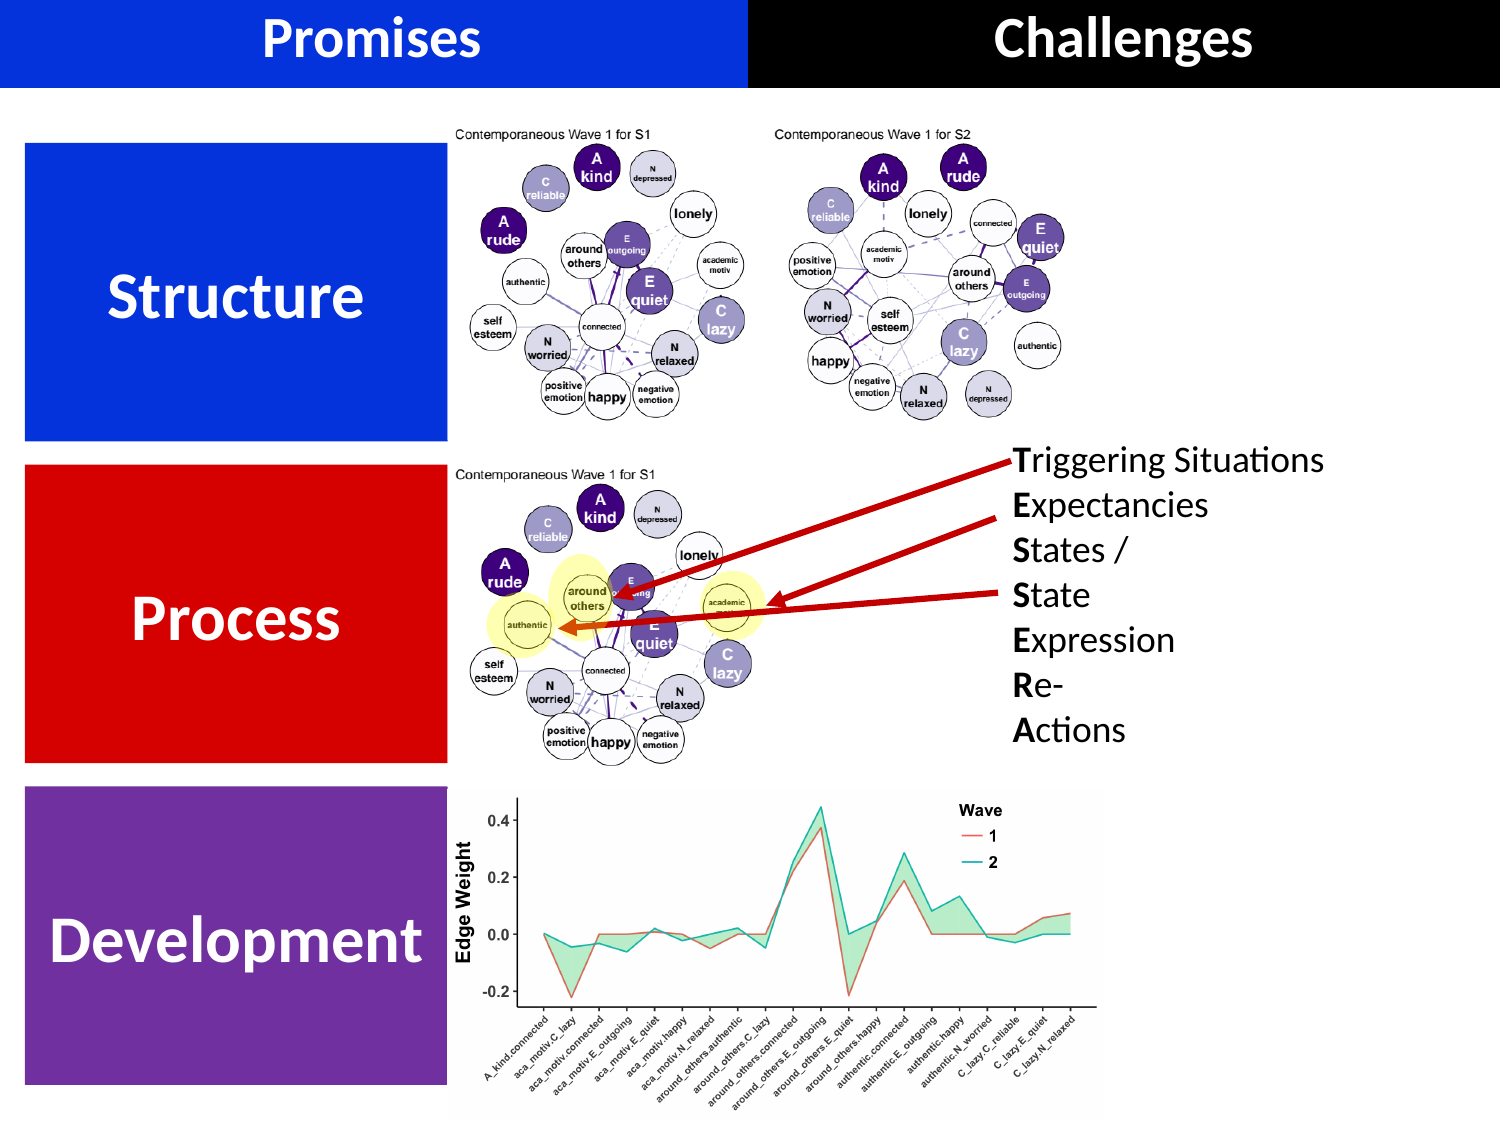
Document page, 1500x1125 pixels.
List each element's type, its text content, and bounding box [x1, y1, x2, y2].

text_box Triggering Situations Expectancies States / State Expression Re- Actions [997, 427, 1437, 758]
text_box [765, 517, 996, 594]
text_box Structure [24, 142, 449, 443]
table_header Challenges [748, 0, 1500, 88]
picture [447, 121, 1085, 440]
picture [447, 789, 1105, 1119]
table_header Promises [0, 0, 748, 88]
text_box Development [24, 785, 449, 1086]
text_box Process [24, 463, 447, 764]
picture [447, 461, 773, 787]
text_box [557, 594, 999, 629]
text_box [613, 460, 1011, 598]
